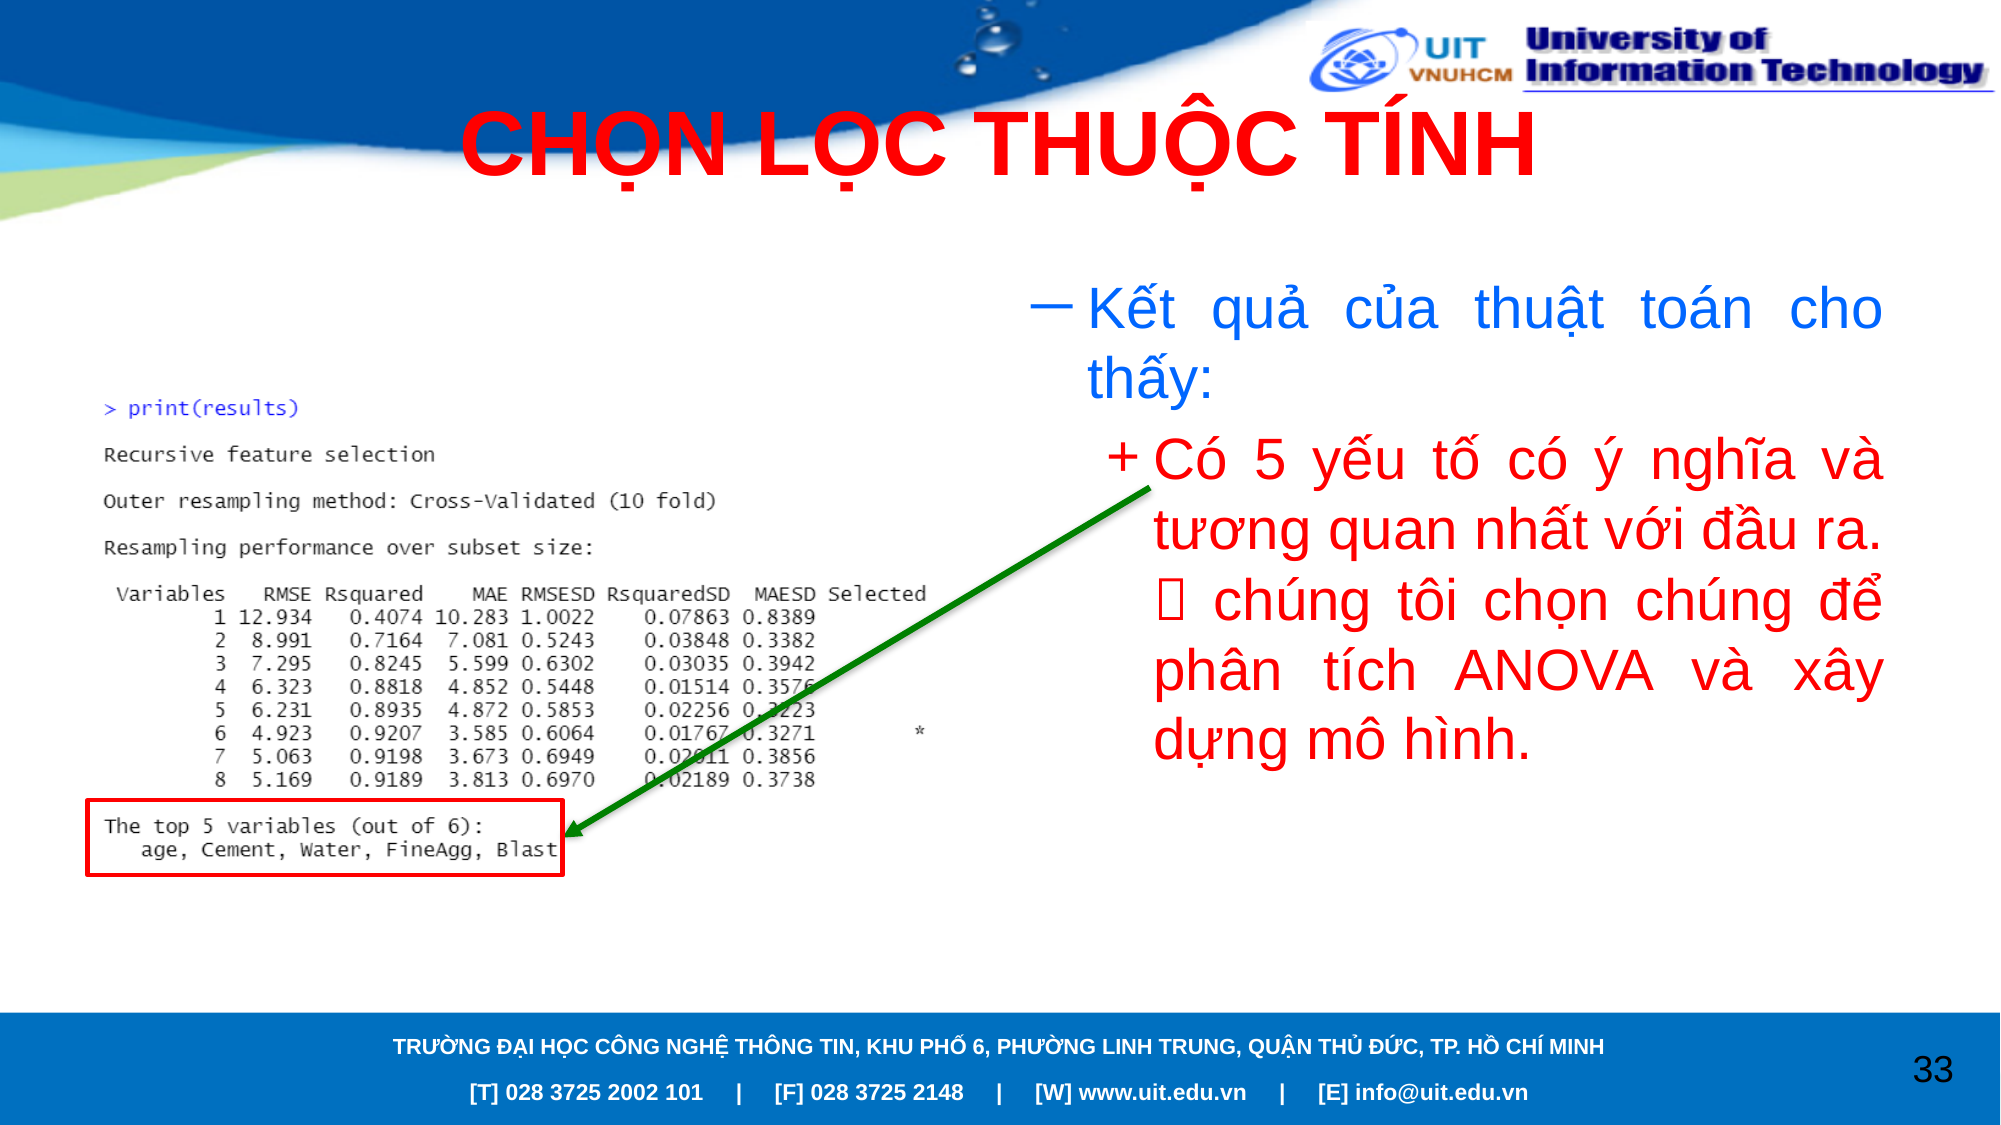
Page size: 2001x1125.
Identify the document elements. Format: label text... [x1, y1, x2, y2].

picture [0, 0, 2001, 1125]
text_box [562, 487, 1151, 838]
list Kết quả của thuật toán cho thấy: Có 5 yếu tố có ý nghĩa và tương quan nhất với đầu ra.  chúng tôi chọn chúng để phân tích ANOVA và xây dựng mô hình. [1016, 262, 1900, 1005]
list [99, 391, 984, 876]
title CHỌN LỌC THUỘC TÍNH [99, 45, 1900, 233]
text_box [85, 798, 94, 877]
